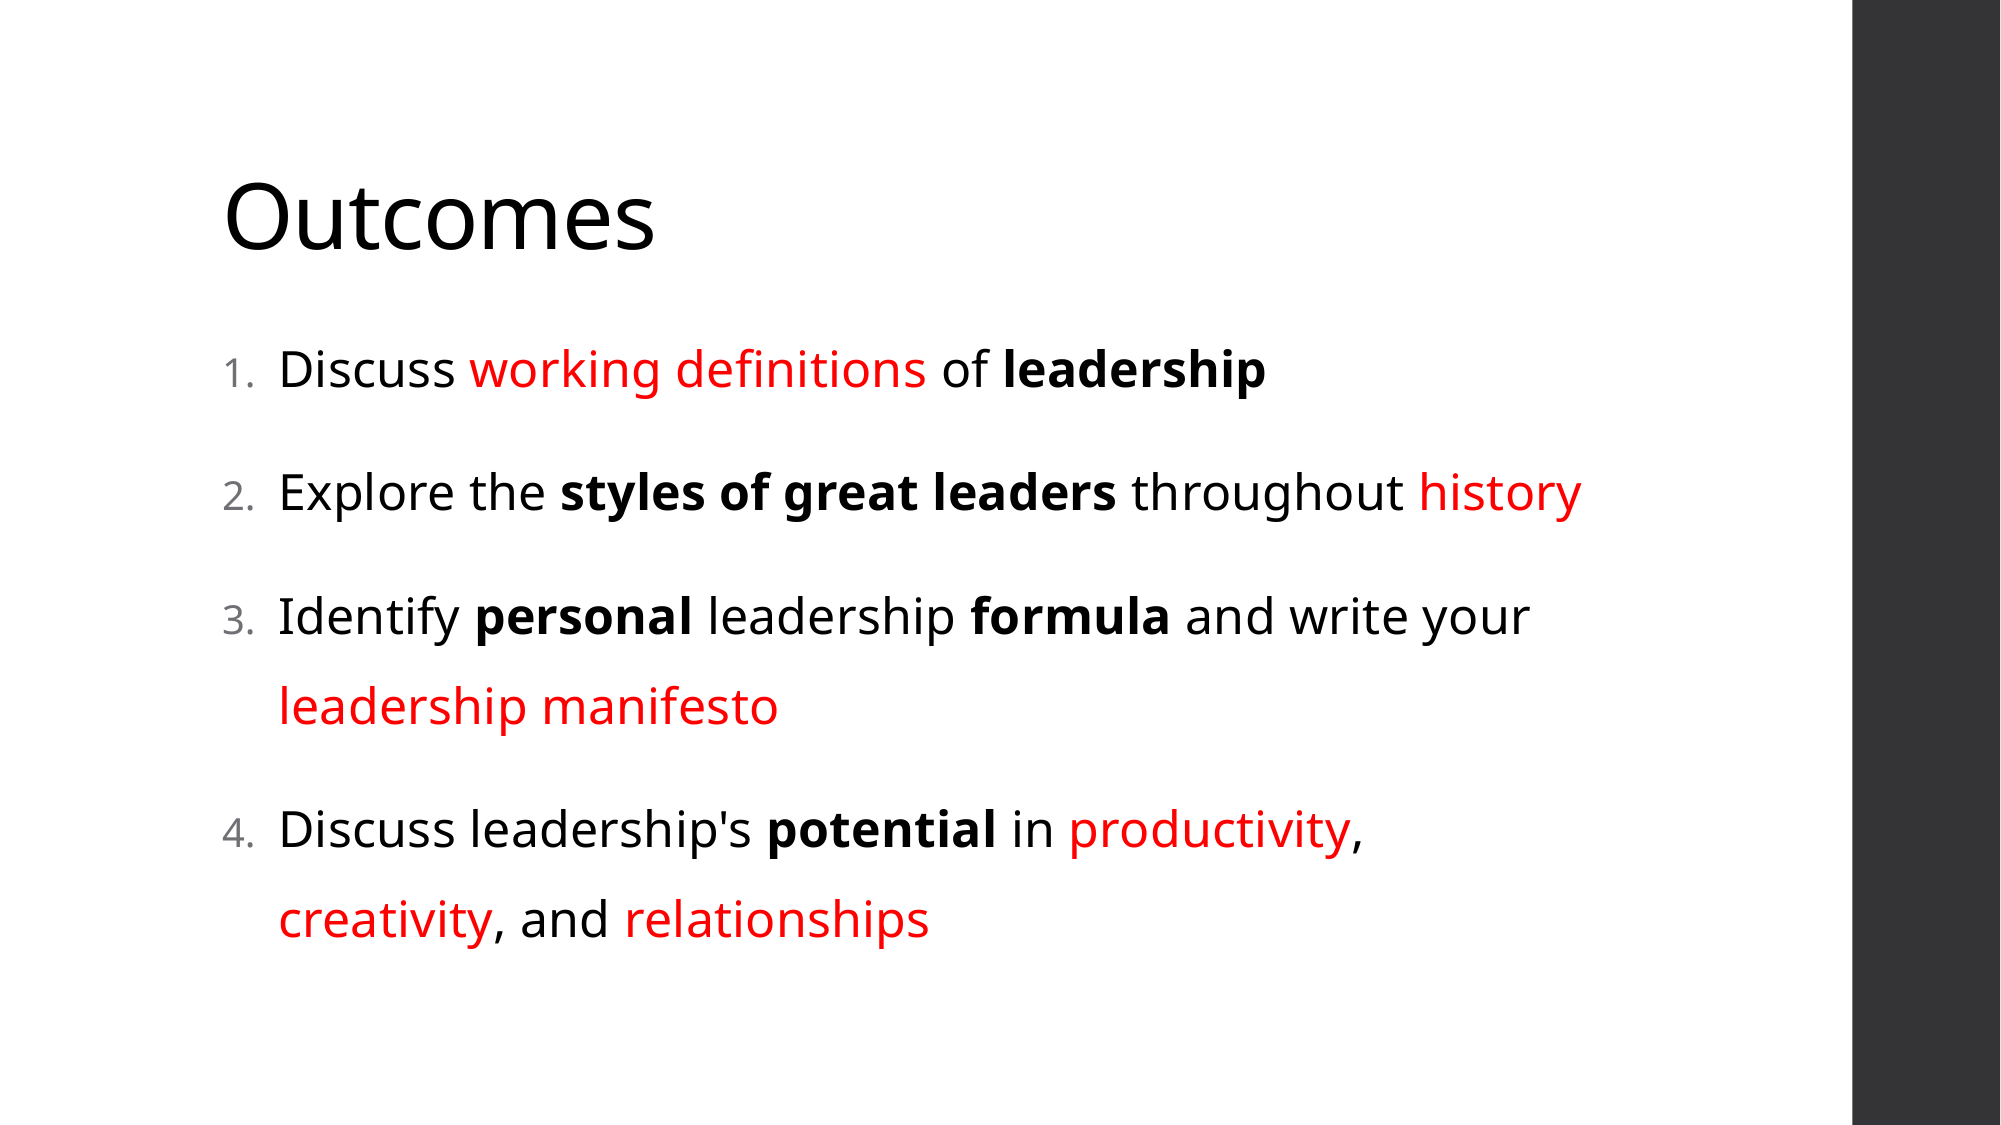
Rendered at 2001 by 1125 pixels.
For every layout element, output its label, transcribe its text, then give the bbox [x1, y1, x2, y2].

title Outcomes [206, 60, 1797, 278]
list Discuss working definitions of leadership Explore the styles of great leaders throughout history Identify personal leadership formula and write your leadership manifesto Discuss leadership's potential in productivity, creativity, and relationships [206, 299, 1617, 1014]
